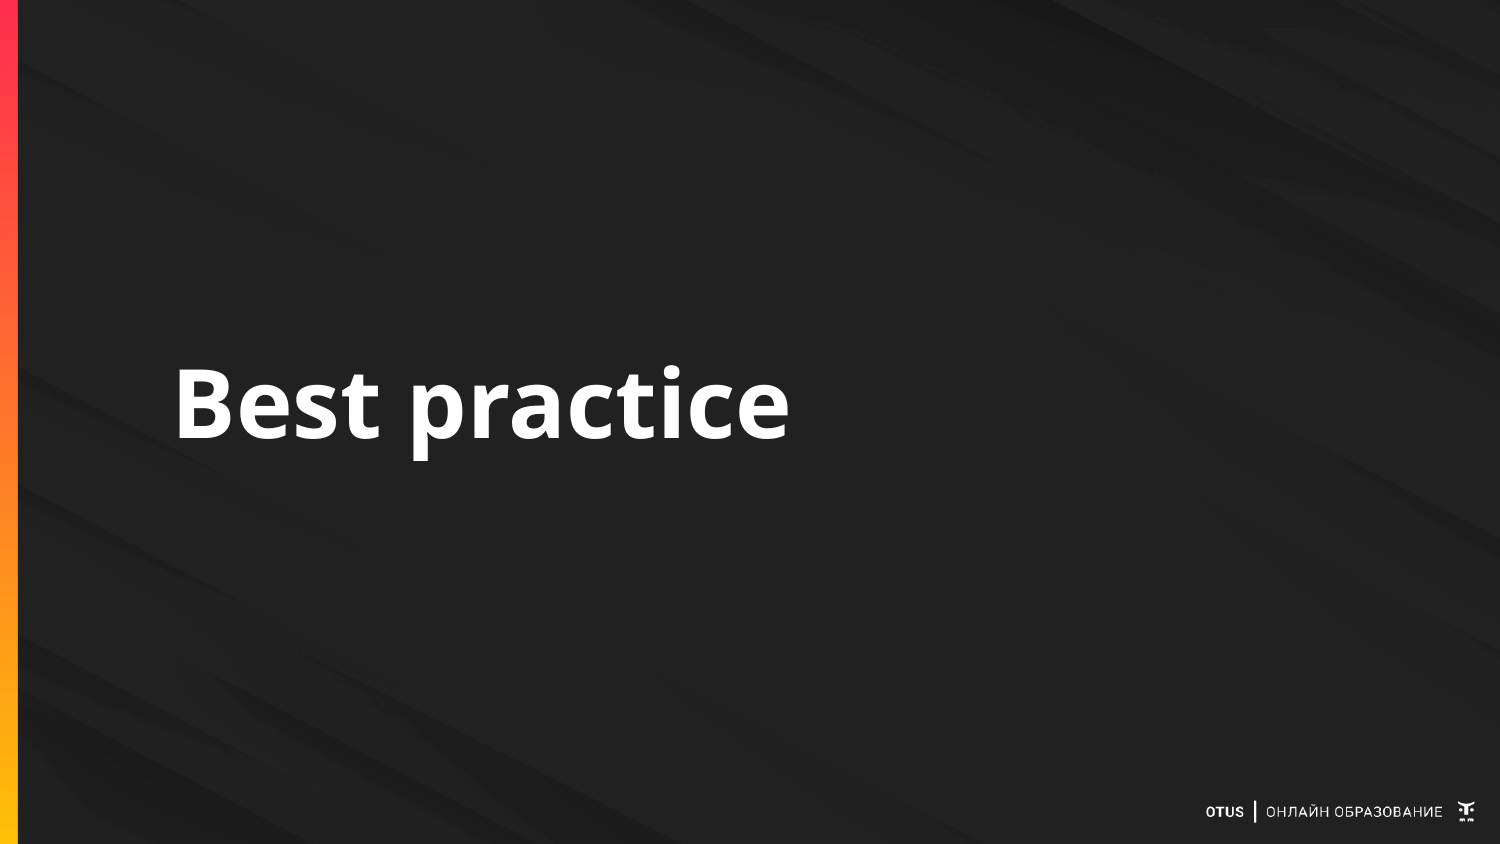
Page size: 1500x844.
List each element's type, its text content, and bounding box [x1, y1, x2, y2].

picture [0, 0, 1500, 844]
title Best practice [156, 65, 1294, 737]
